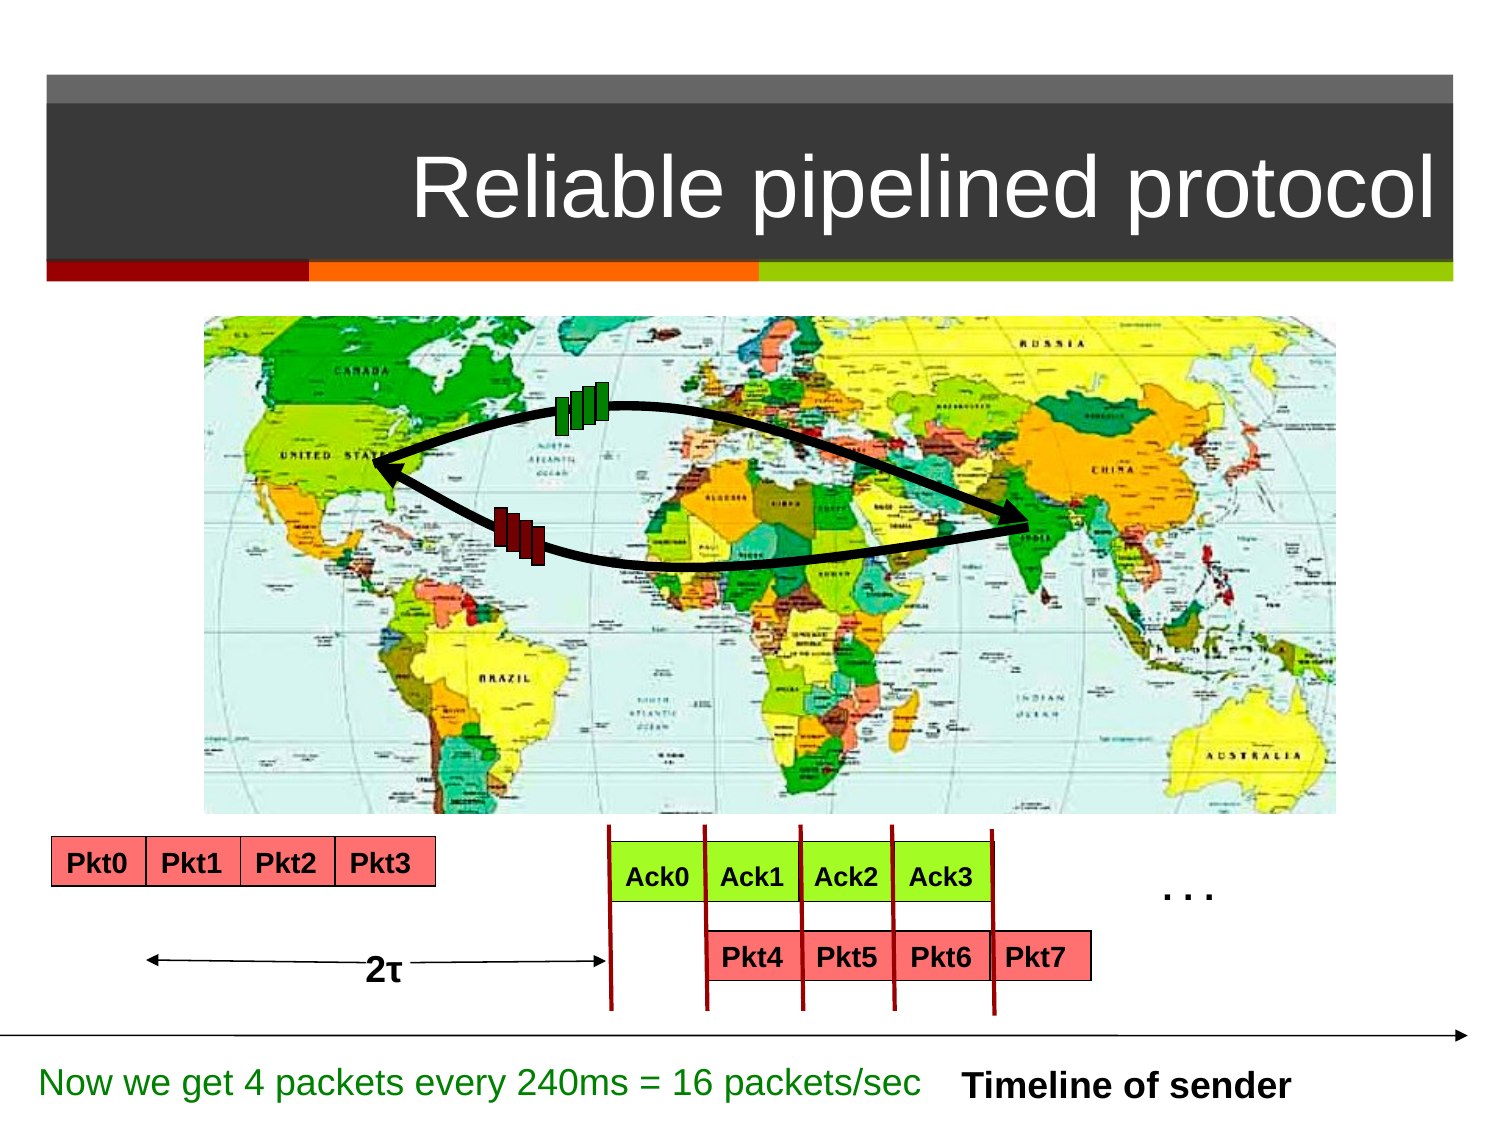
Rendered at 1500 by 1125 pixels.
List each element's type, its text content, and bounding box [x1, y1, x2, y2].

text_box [0, 835, 1469, 1105]
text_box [800, 823, 804, 1012]
title Reliable pipelined protocol [46, 103, 1454, 263]
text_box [991, 828, 996, 1017]
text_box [608, 823, 613, 1012]
picture [204, 315, 1337, 814]
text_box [891, 823, 896, 1012]
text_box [704, 823, 708, 1012]
